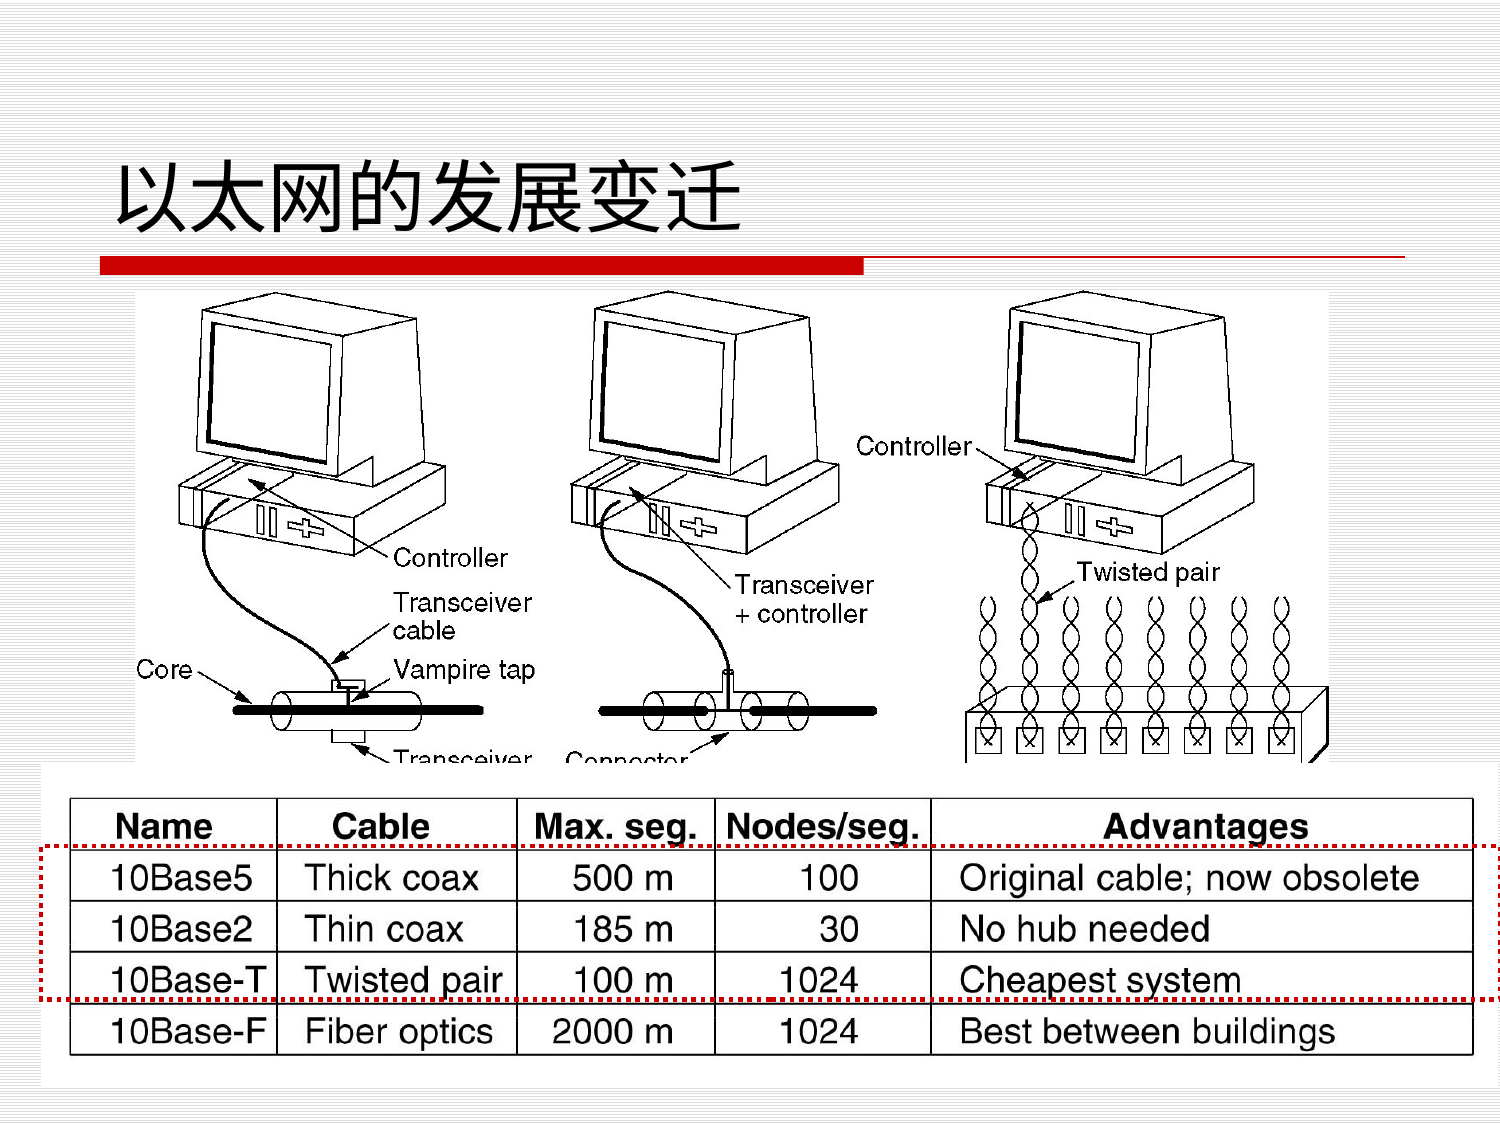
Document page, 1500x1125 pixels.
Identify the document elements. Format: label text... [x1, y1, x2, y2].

slide_number 3 [1074, 1094, 1401, 1103]
title 以太网的发展变迁 [93, 49, 1407, 250]
picture [40, 290, 1498, 1086]
